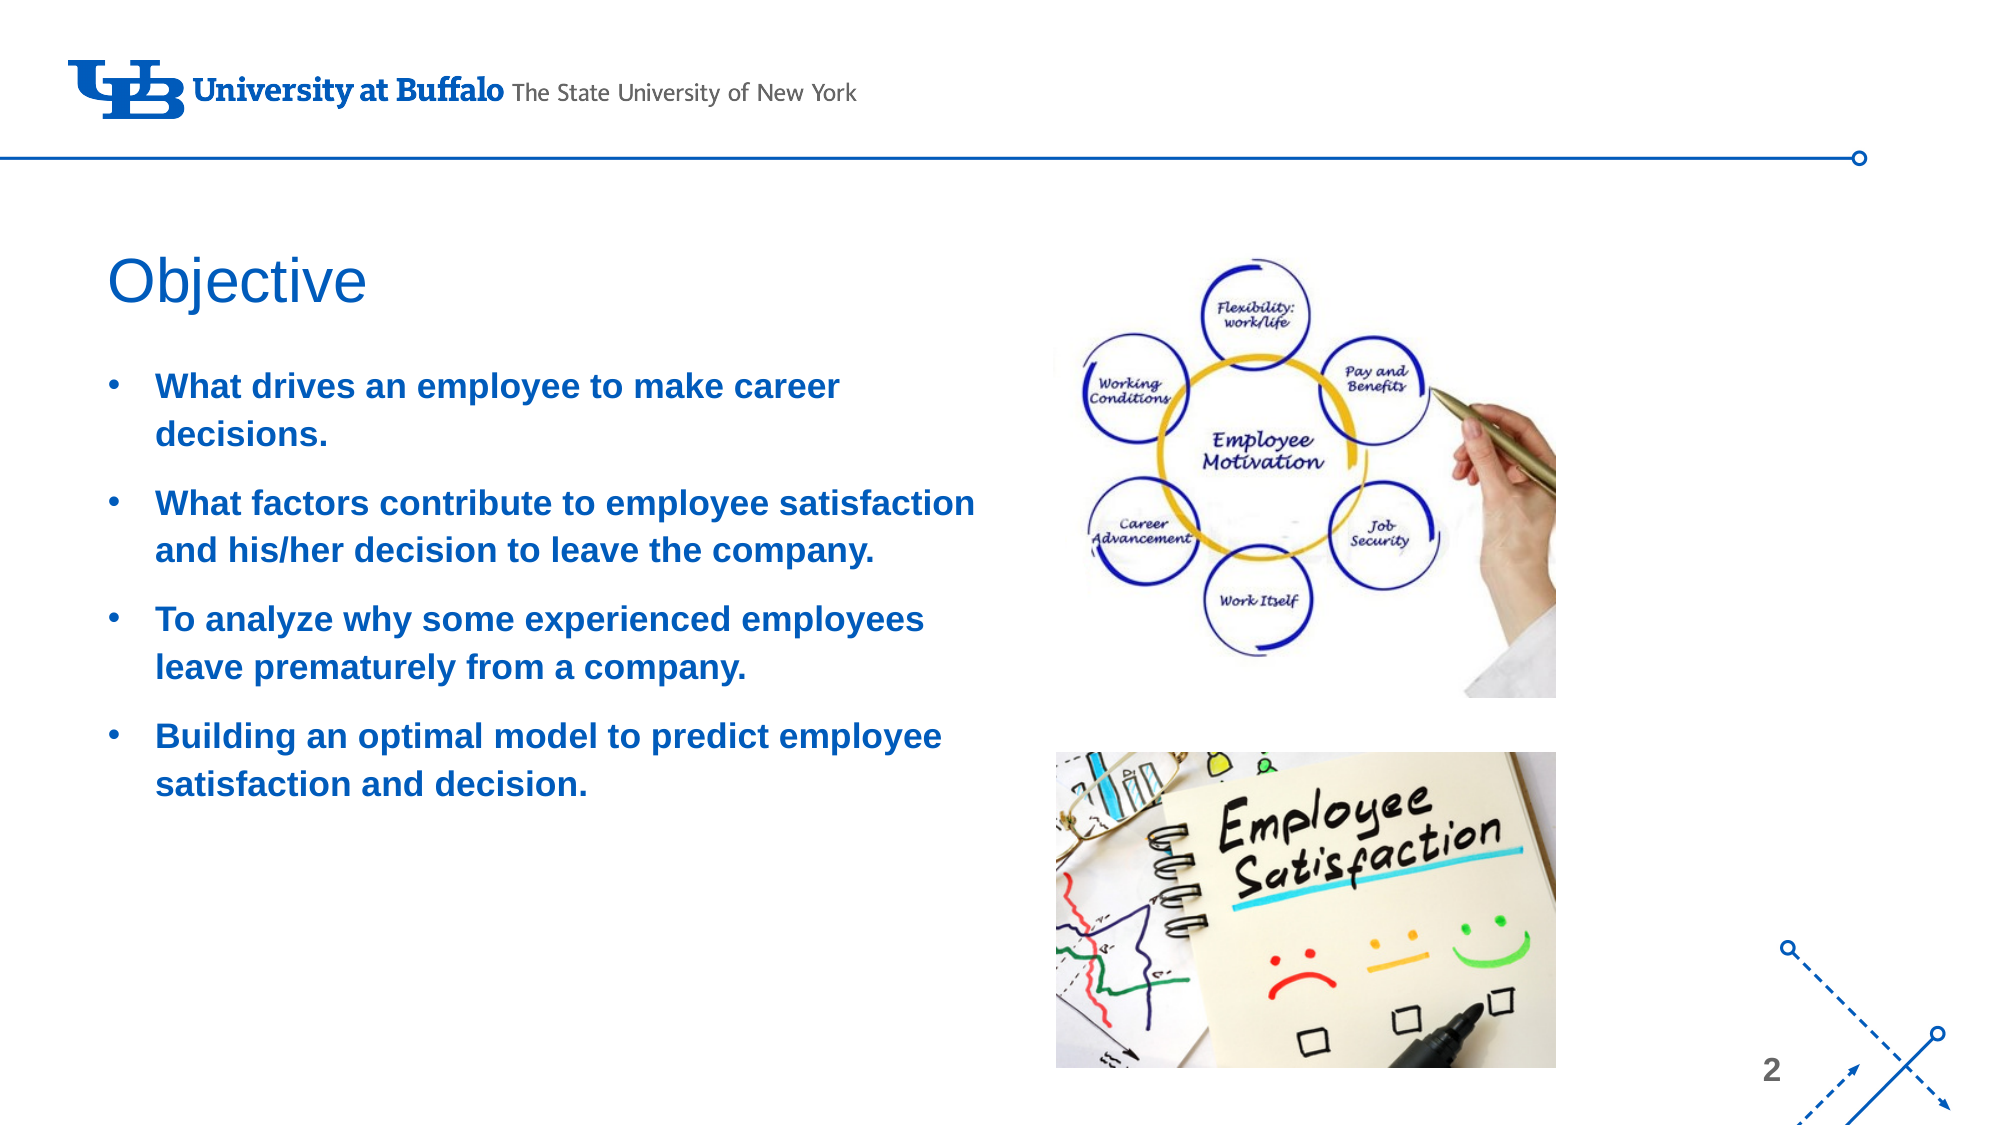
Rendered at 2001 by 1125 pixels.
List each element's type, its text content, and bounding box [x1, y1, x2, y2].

picture [0, 0, 2000, 1125]
title Objective [93, 181, 1818, 324]
list What drives an employee to make career decisions. What factors contribute to employee satisfaction and his/her decision to leave the company. To analyze why some experienced employees leave prematurely from a company. Building an optimal model to predict employee satisfaction and decision. [93, 350, 1003, 982]
